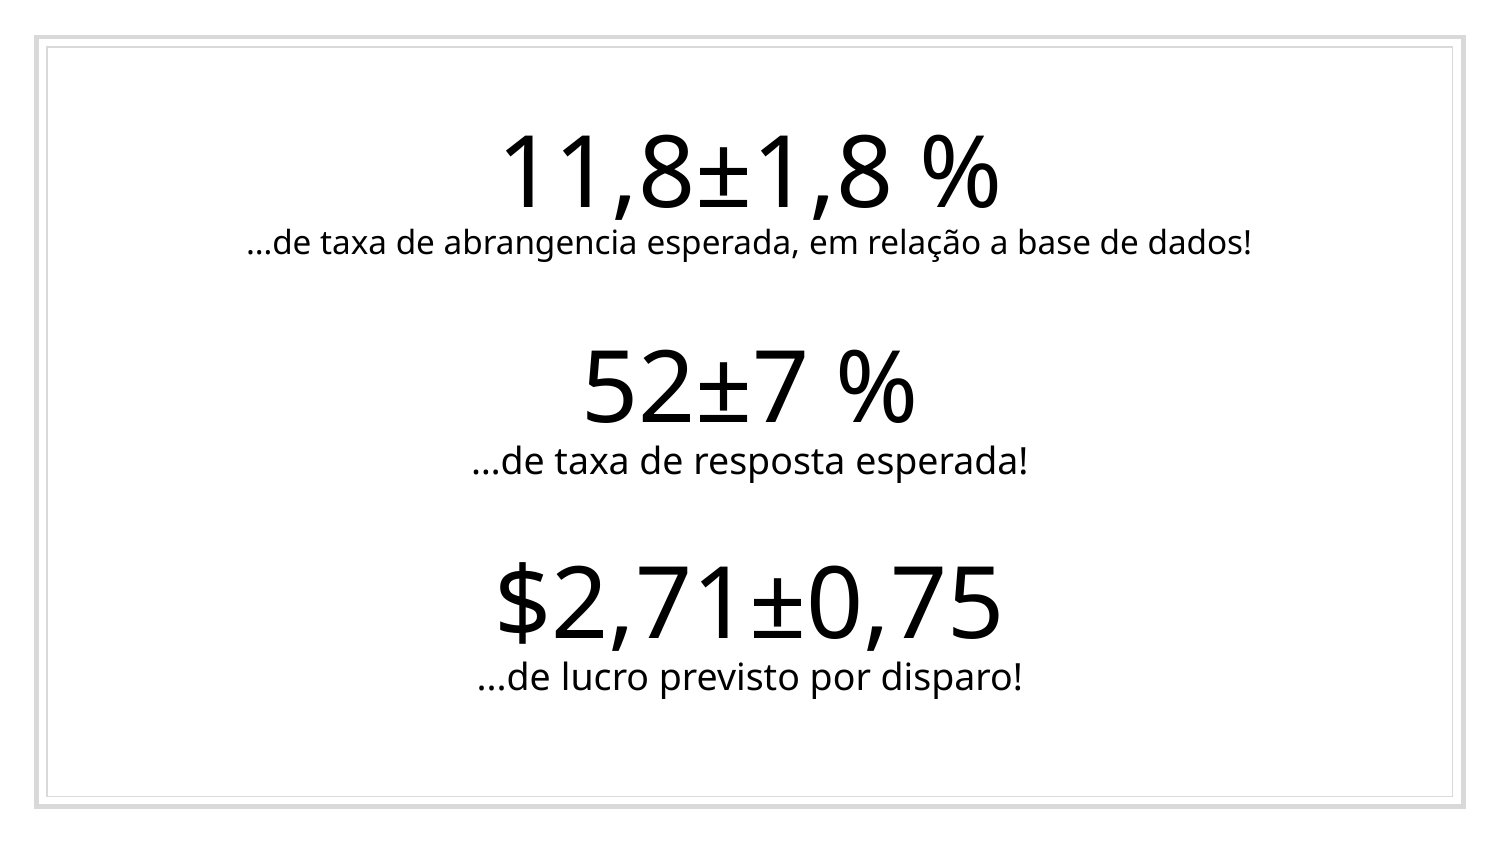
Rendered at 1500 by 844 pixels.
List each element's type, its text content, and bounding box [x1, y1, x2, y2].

title $2,71±0,75 [112, 525, 1388, 637]
title 11,8±1,8 % [112, 93, 1388, 206]
subtitle ...de lucro previsto por disparo! [112, 637, 1388, 714]
subtitle …de taxa de abrangencia esperada, em relação a base de dados! [112, 206, 1388, 283]
title 52±7 % [112, 309, 1388, 422]
subtitle …de taxa de resposta esperada! [112, 422, 1388, 499]
